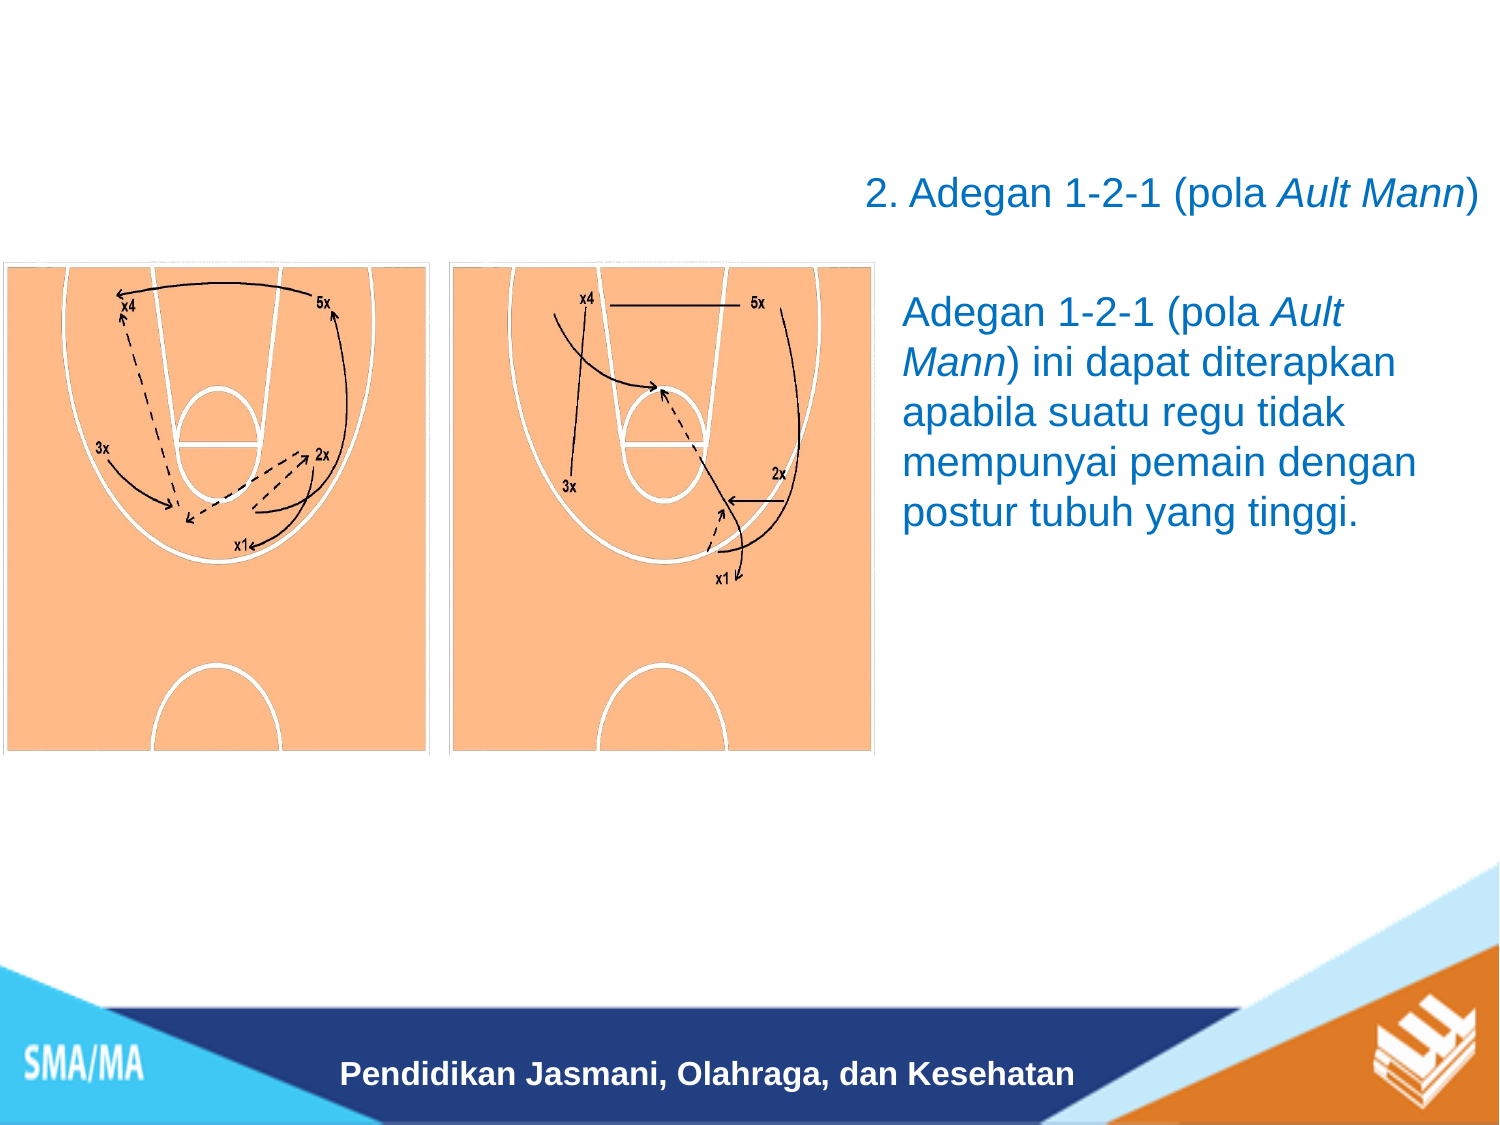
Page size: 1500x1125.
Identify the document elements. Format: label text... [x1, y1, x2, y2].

picture [0, 862, 1499, 1125]
text_box Adegan 1-2-1 (pola Ault Mann) ini dapat diterapkan apabila suatu regu tidak mempunyai pemain dengan postur tubuh yang tinggi. [885, 248, 1489, 572]
picture [3, 260, 876, 755]
text_box 2. Adegan 1-2-1 (pola Ault Mann) [848, 151, 1500, 230]
